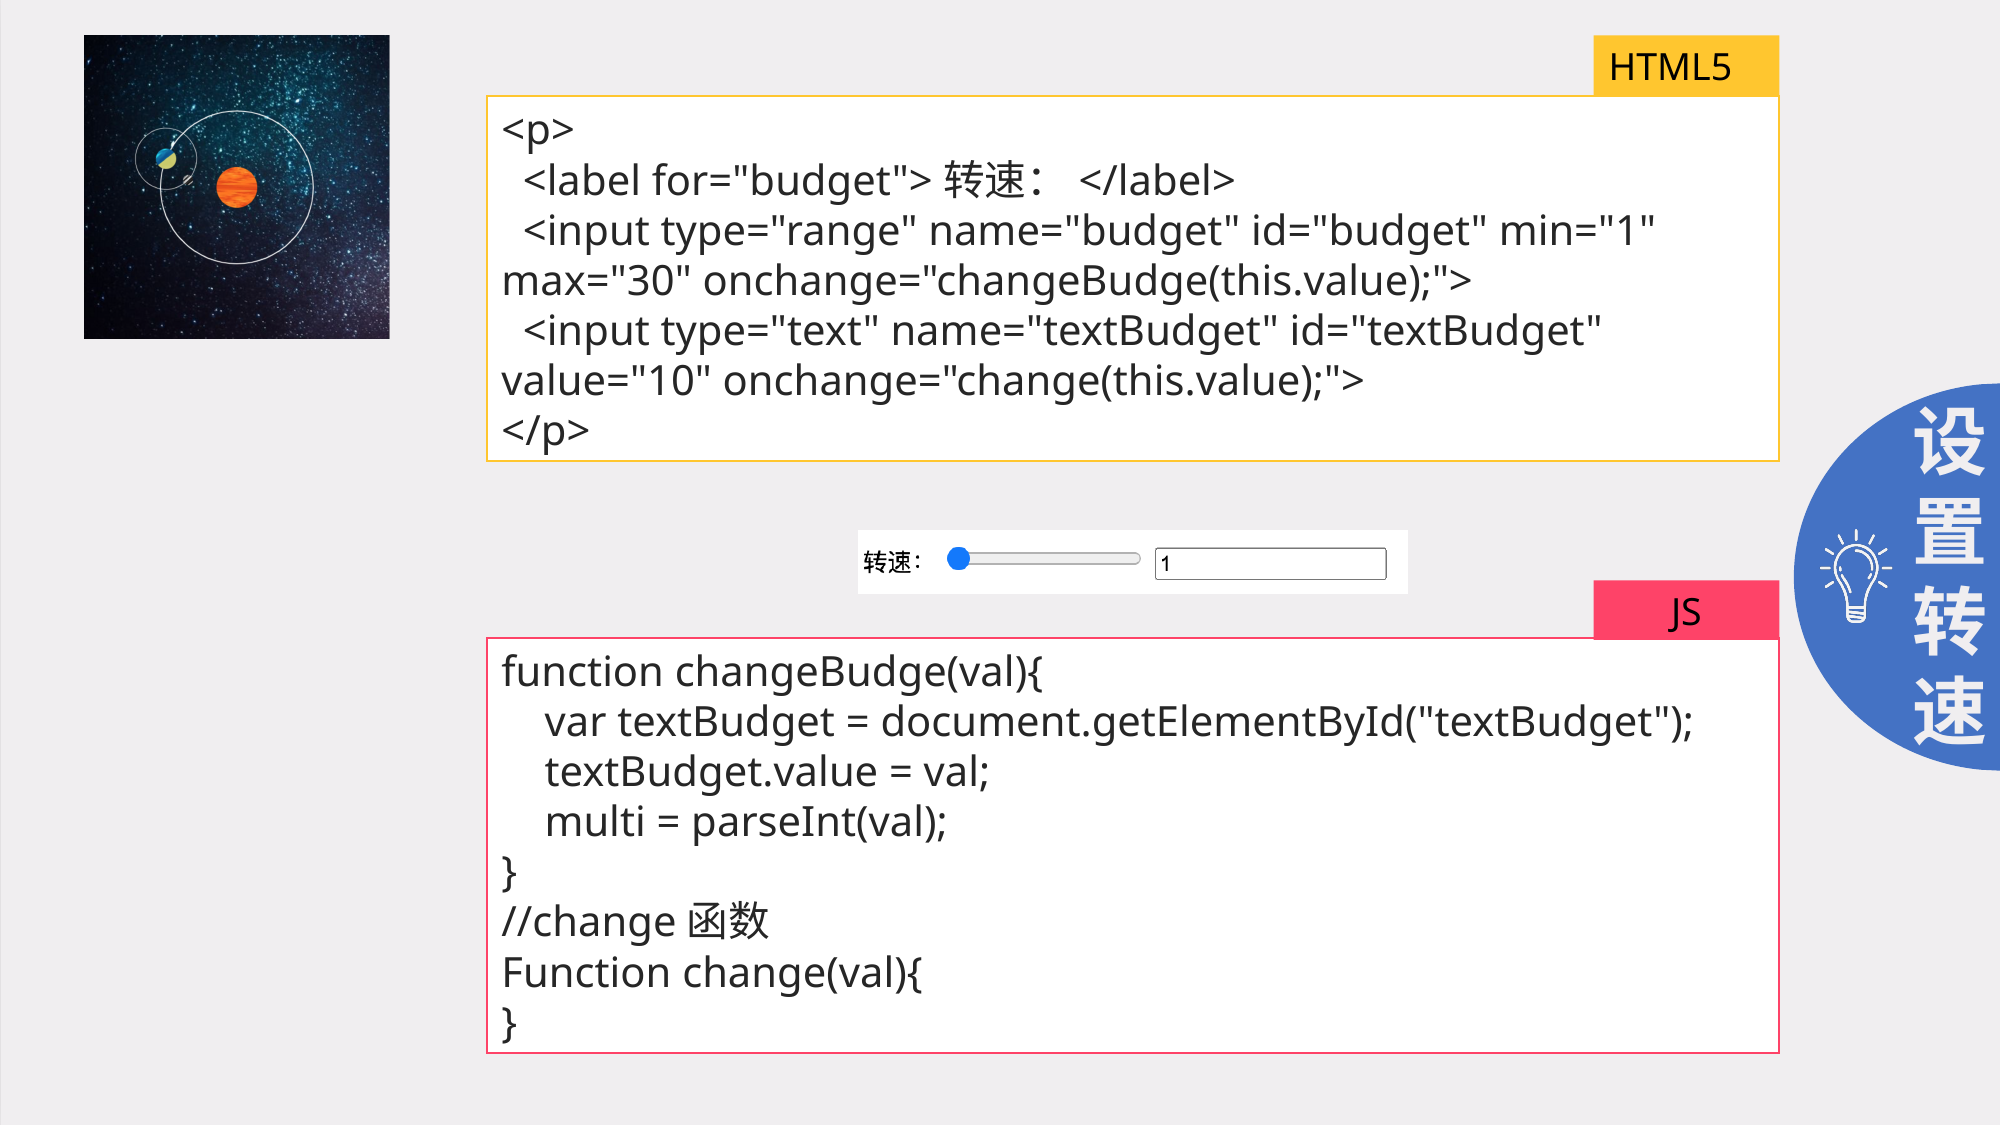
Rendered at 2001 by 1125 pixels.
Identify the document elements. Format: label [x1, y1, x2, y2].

text_box [1793, 383, 2000, 771]
picture [858, 530, 1408, 580]
text_box [0, 0, 2000, 1125]
text_box [486, 580, 1780, 1057]
text_box [486, 35, 1780, 465]
picture [84, 35, 390, 339]
